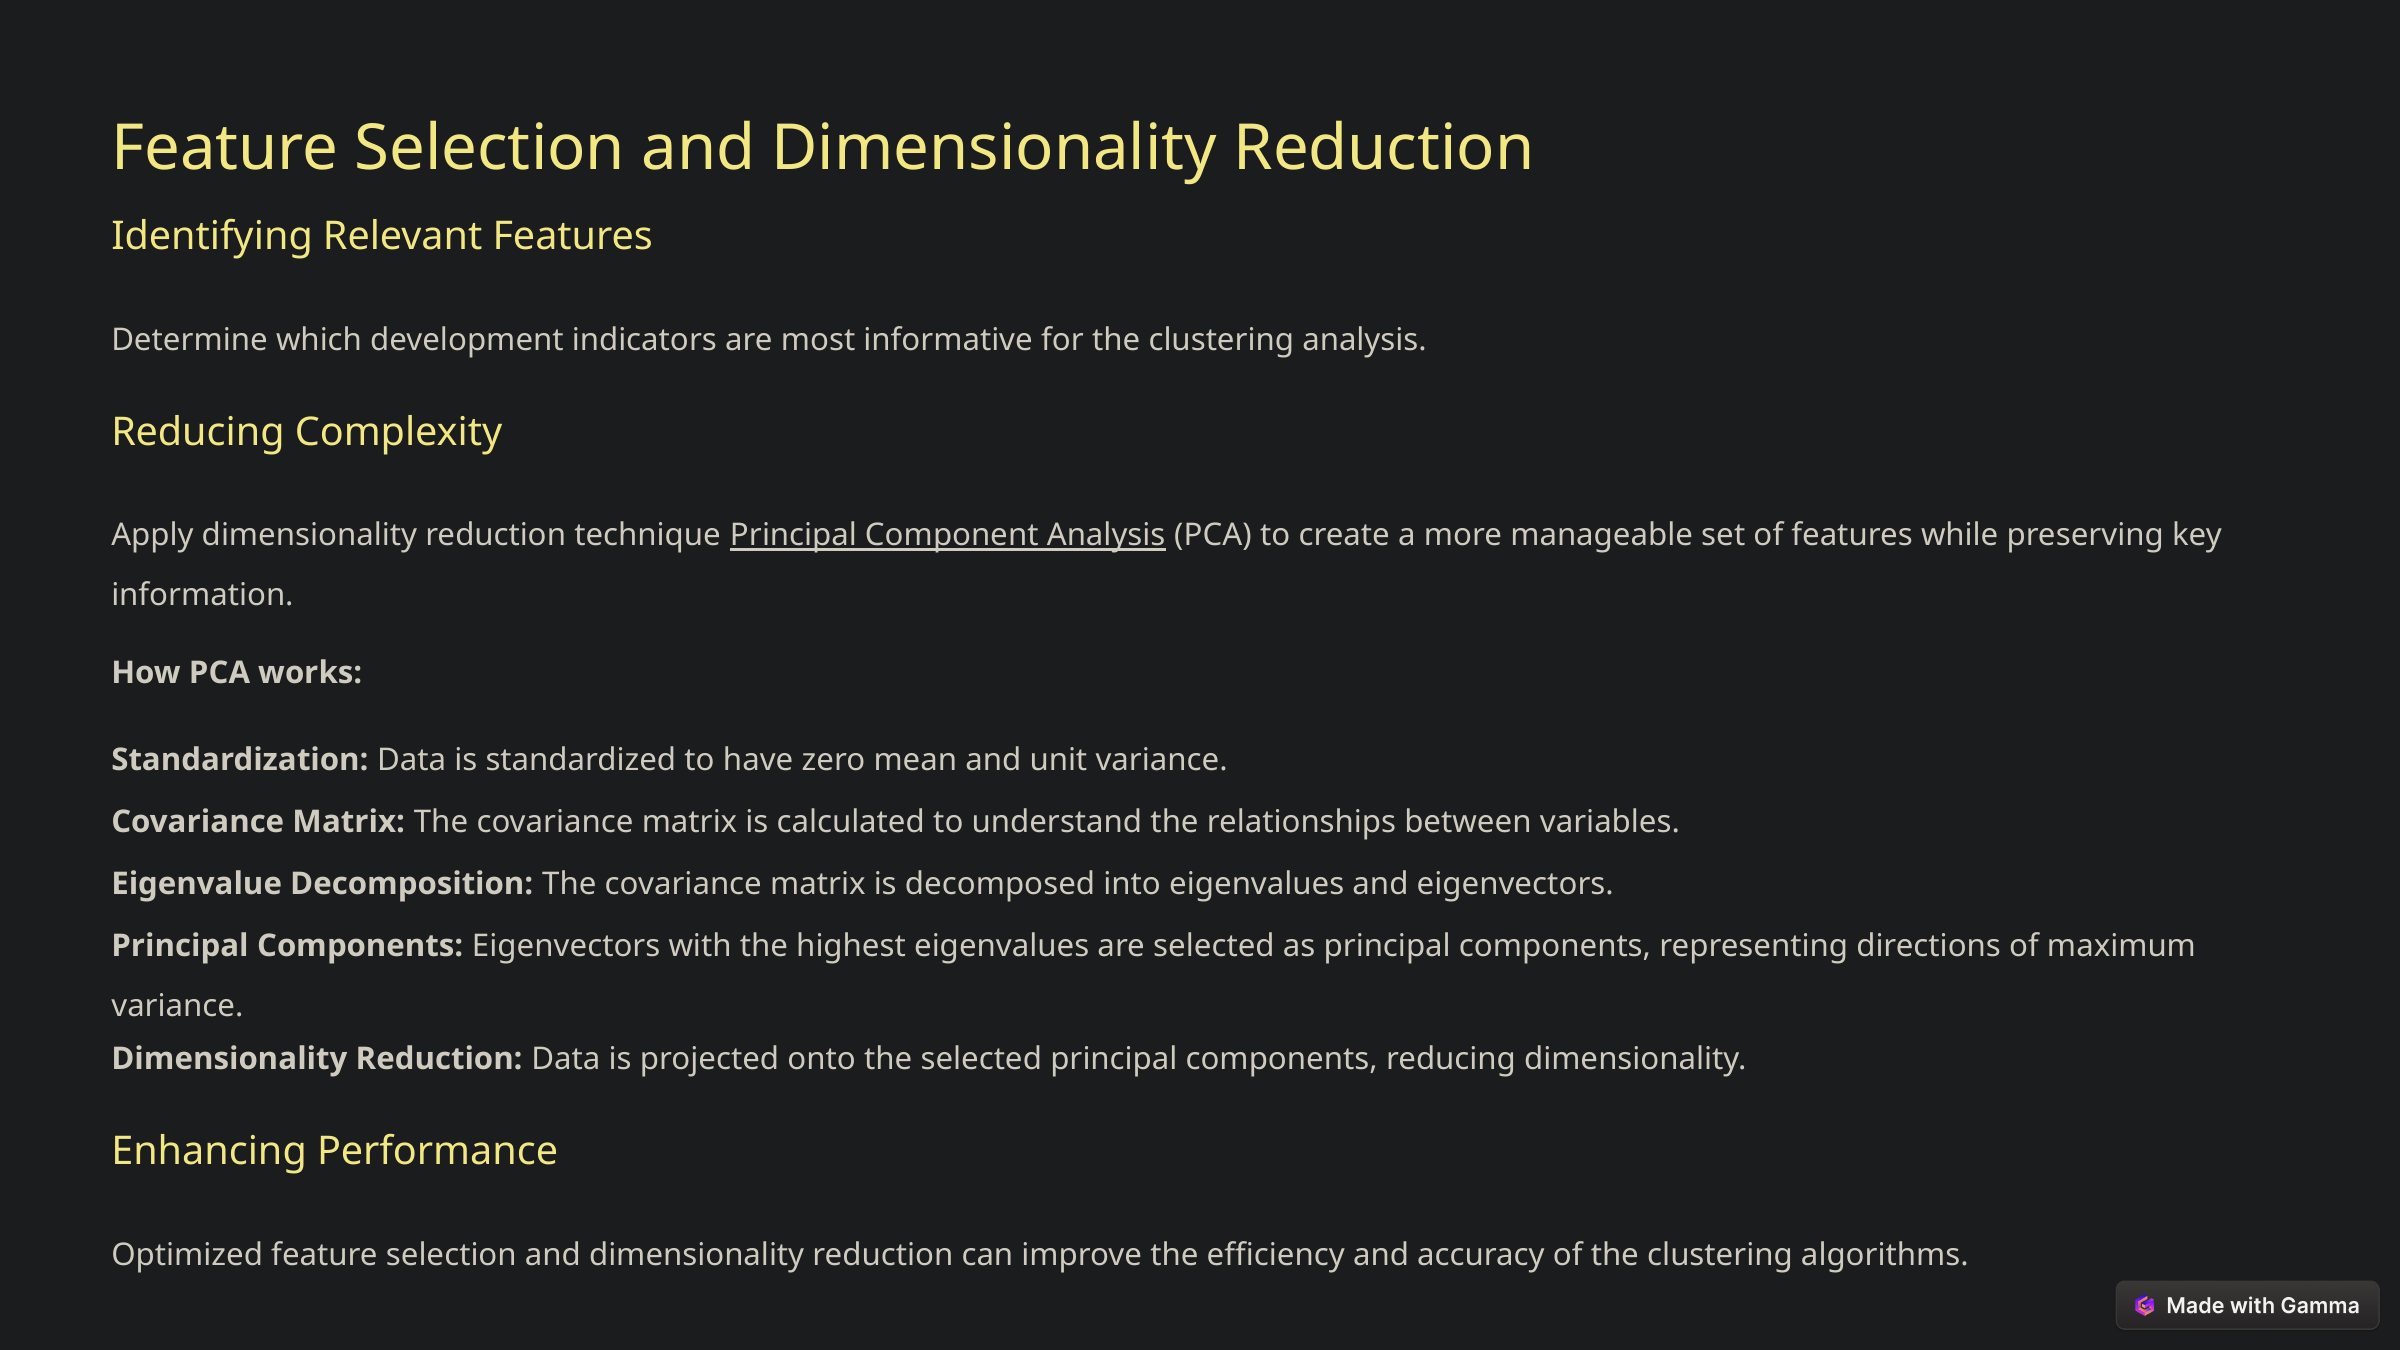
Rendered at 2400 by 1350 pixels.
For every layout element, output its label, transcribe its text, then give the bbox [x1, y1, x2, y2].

text_box Dimensionality Reduction: Data is projected onto the selected principal components, reducing dimensionality. [111, 1015, 2289, 1067]
text_box Covariance Matrix: The covariance matrix is calculated to understand the relationships between variables. [111, 778, 2289, 830]
picture [2106, 1271, 2389, 1339]
text_box Standardization: Data is standardized to have zero mean and unit variance. [111, 716, 2289, 768]
text_box Feature Selection and Dimensionality Reduction [111, 87, 1598, 167]
text_box Reducing Complexity [111, 394, 522, 445]
text_box Determine which development indicators are most informative for the clustering analysis. [111, 296, 2289, 348]
text_box Optimized feature selection and dimensionality reduction can improve the efficiency and accuracy of the clustering algorithms. [111, 1211, 2289, 1263]
text_box Principal Components: Eigenvectors with the highest eigenvalues are selected as principal components, representing directions of maximum variance. [111, 902, 2289, 1005]
text_box Enhancing Performance [111, 1114, 578, 1164]
text_box How PCA works: [111, 629, 2289, 681]
text_box Identifying Relevant Features [111, 198, 672, 249]
text_box Apply dimensionality reduction technique Principal Component Analysis (PCA) to create a more manageable set of features while preserving key information. [111, 492, 2289, 594]
text_box Eigenvalue Decomposition: The covariance matrix is decomposed into eigenvalues and eigenvectors. [111, 840, 2289, 892]
